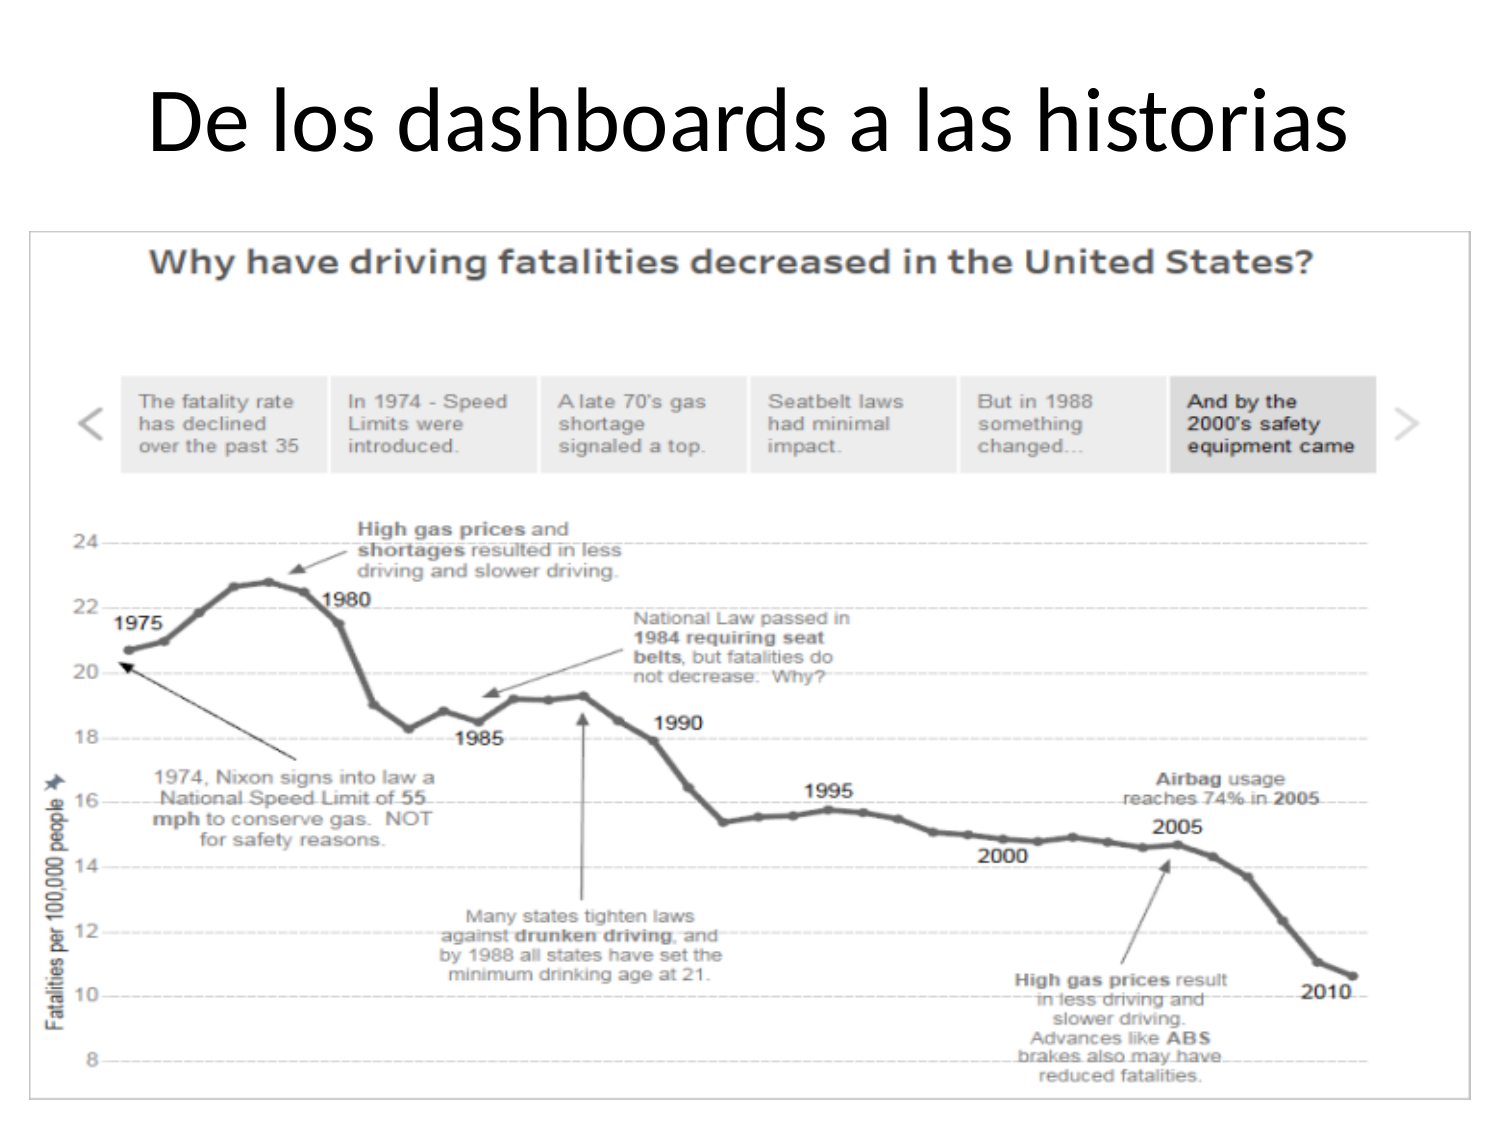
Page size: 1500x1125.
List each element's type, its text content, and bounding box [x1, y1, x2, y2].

title De los dashboards a las historias [29, 21, 1471, 209]
picture [29, 231, 1471, 1100]
